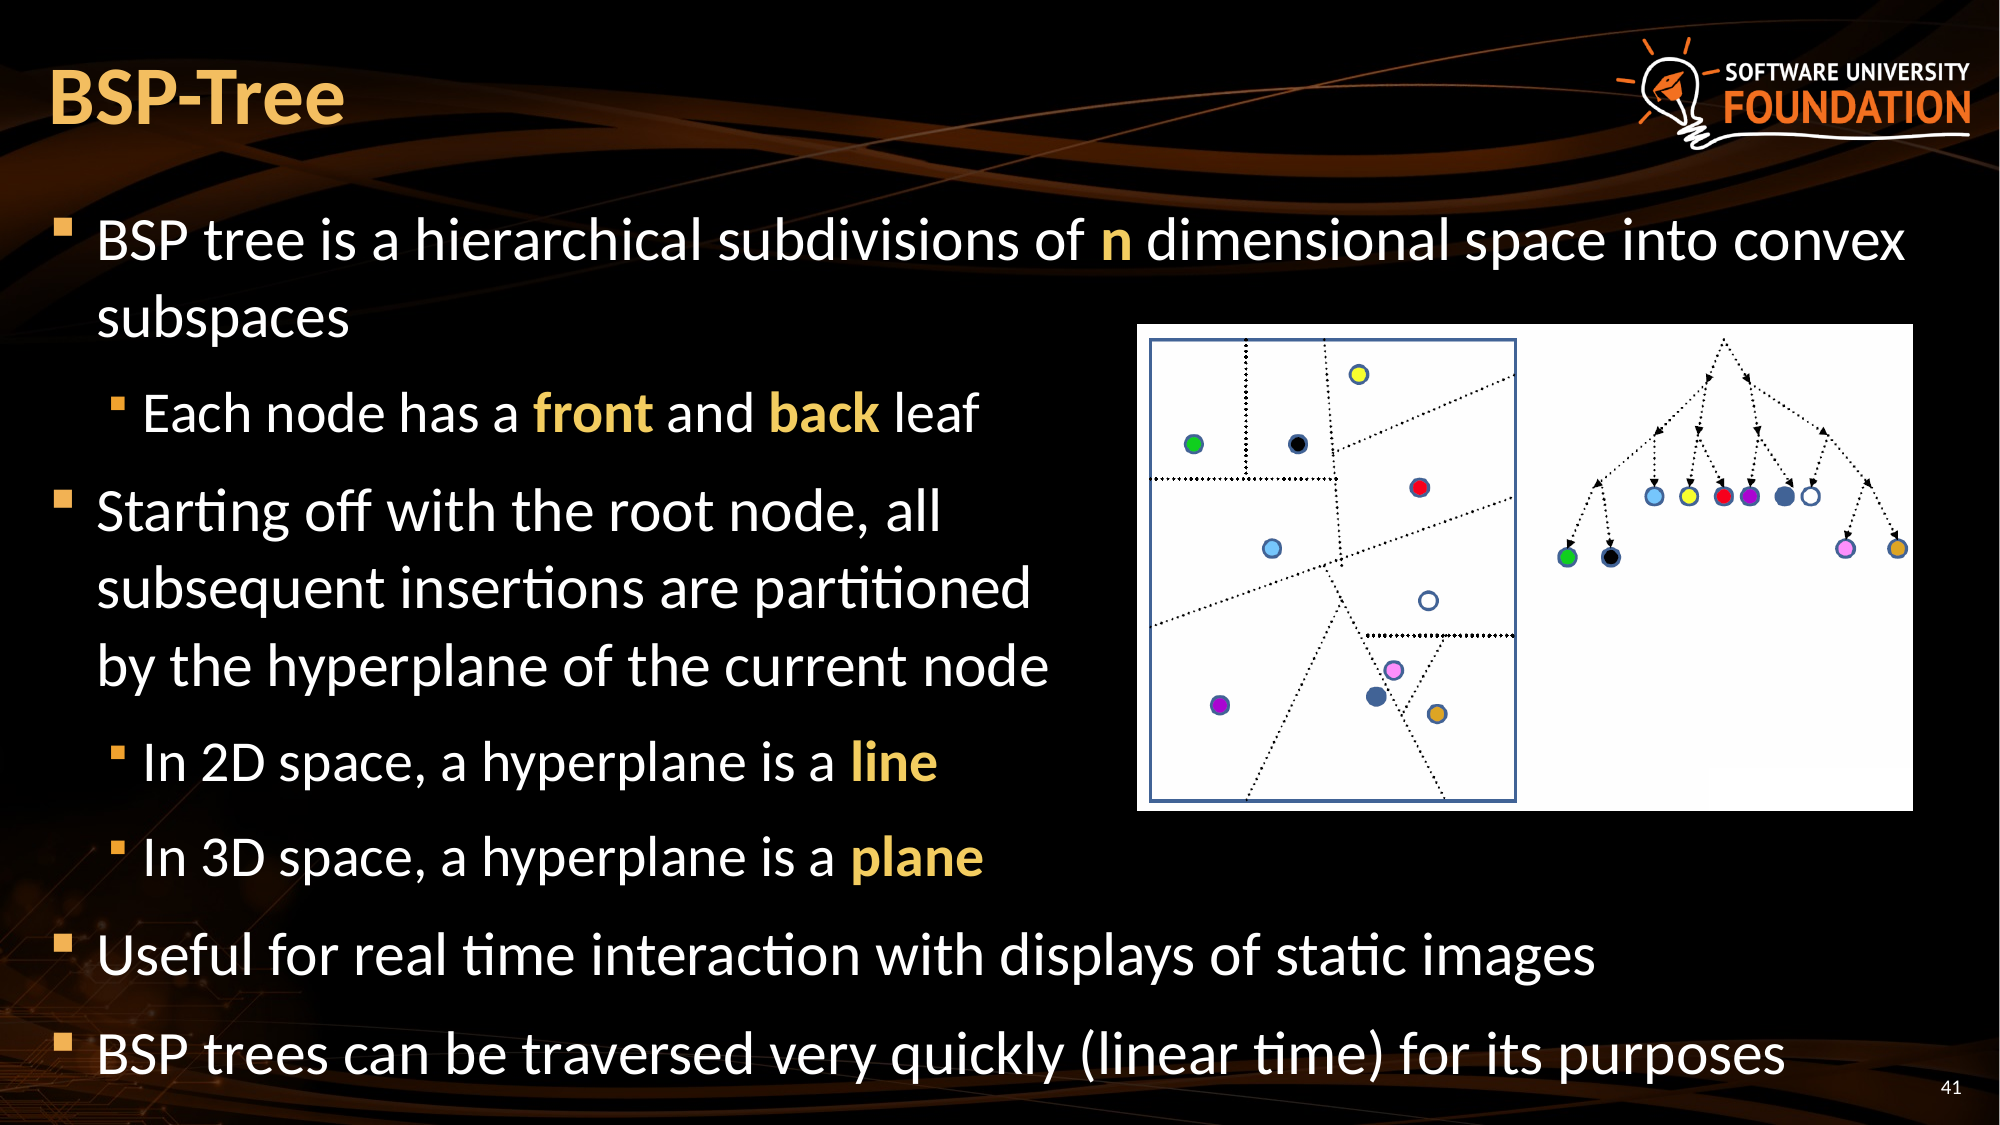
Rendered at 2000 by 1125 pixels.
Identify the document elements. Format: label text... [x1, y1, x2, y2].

picture [0, 0, 2000, 1125]
title BSP-Tree [30, 6, 1602, 189]
list BSP tree is a hierarchical subdivisions of n dimensional space into convex subspaces Each node has a front and back leaf Starting off with the root node, all subsequent insertions are partitioned by the hyperplane of the current node In 2D space, a hyperplane is a line In 3D space, a hyperplane is a plane Useful for real time interaction with displays of static images BSP trees can be traversed very quickly (linear time) for its purposes [31, 188, 1968, 1103]
